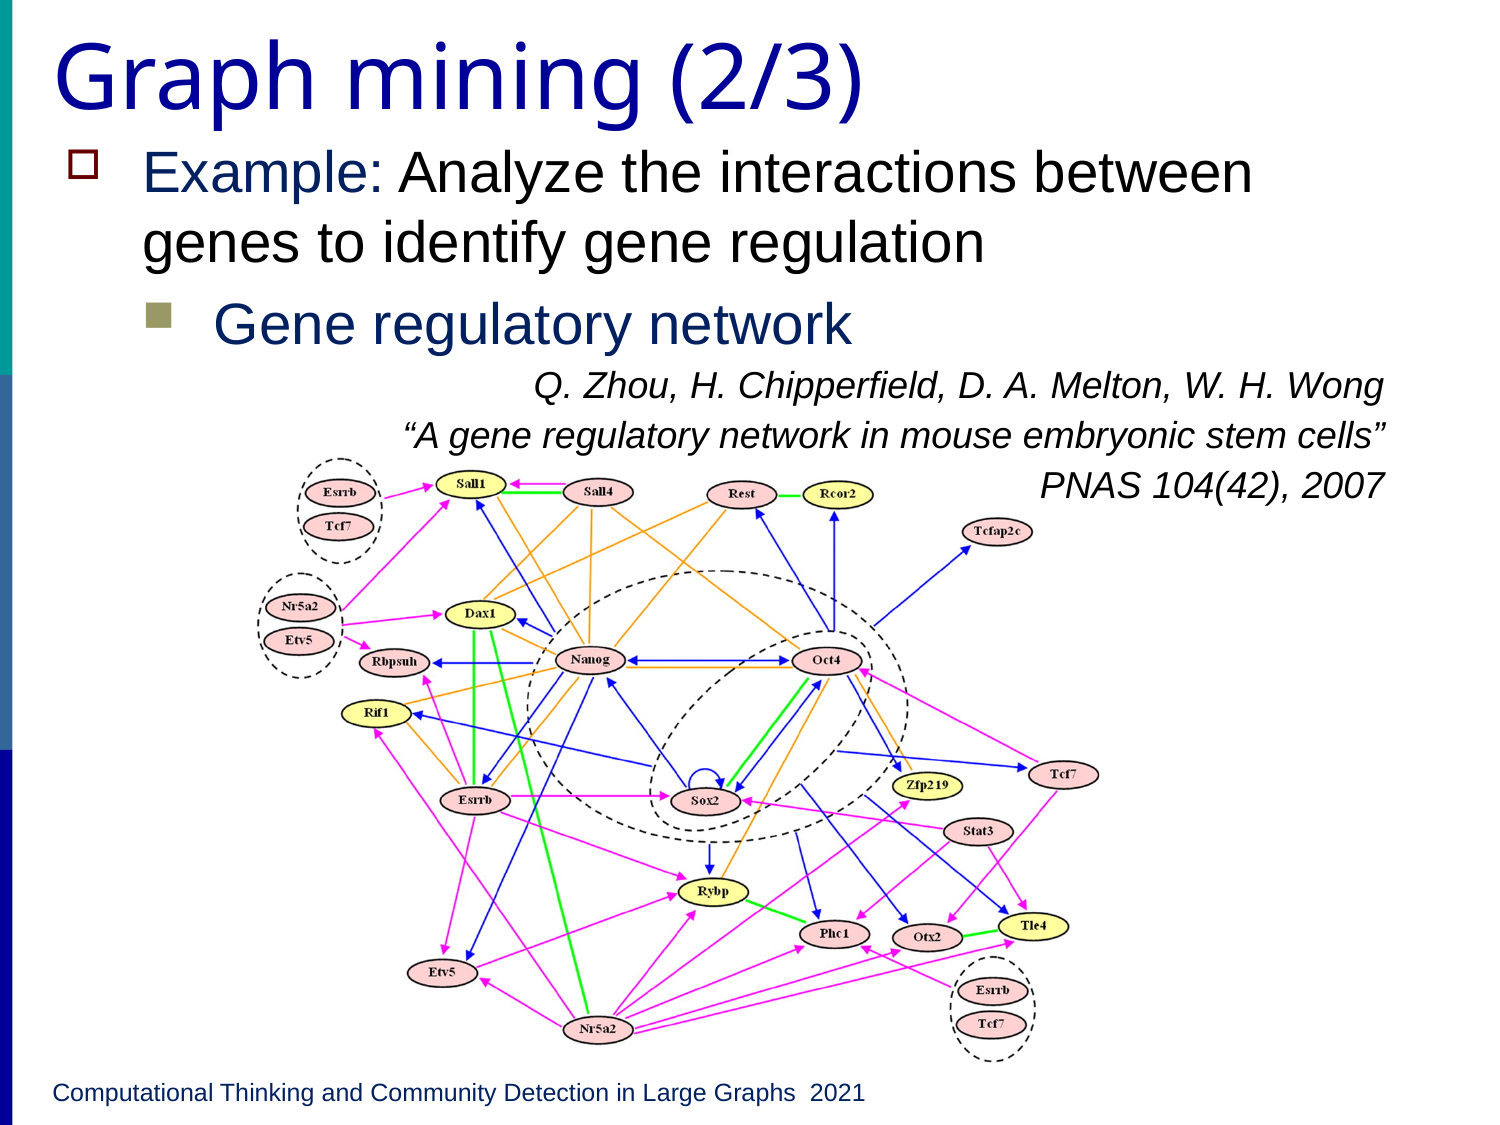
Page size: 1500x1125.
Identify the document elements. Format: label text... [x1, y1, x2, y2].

text_box Example: Analyze the interactions between genes to identify gene regulation Gene regulatory network Q. Zhou, H. Chipperfield, D. A. Melton, W. H. Wong “A gene regulatory network in mouse embryonic stem cells” PNAS 104(42), 2007 [49, 127, 1400, 978]
picture [255, 457, 1101, 1063]
title Graph mining (2/3) [37, 22, 1463, 136]
